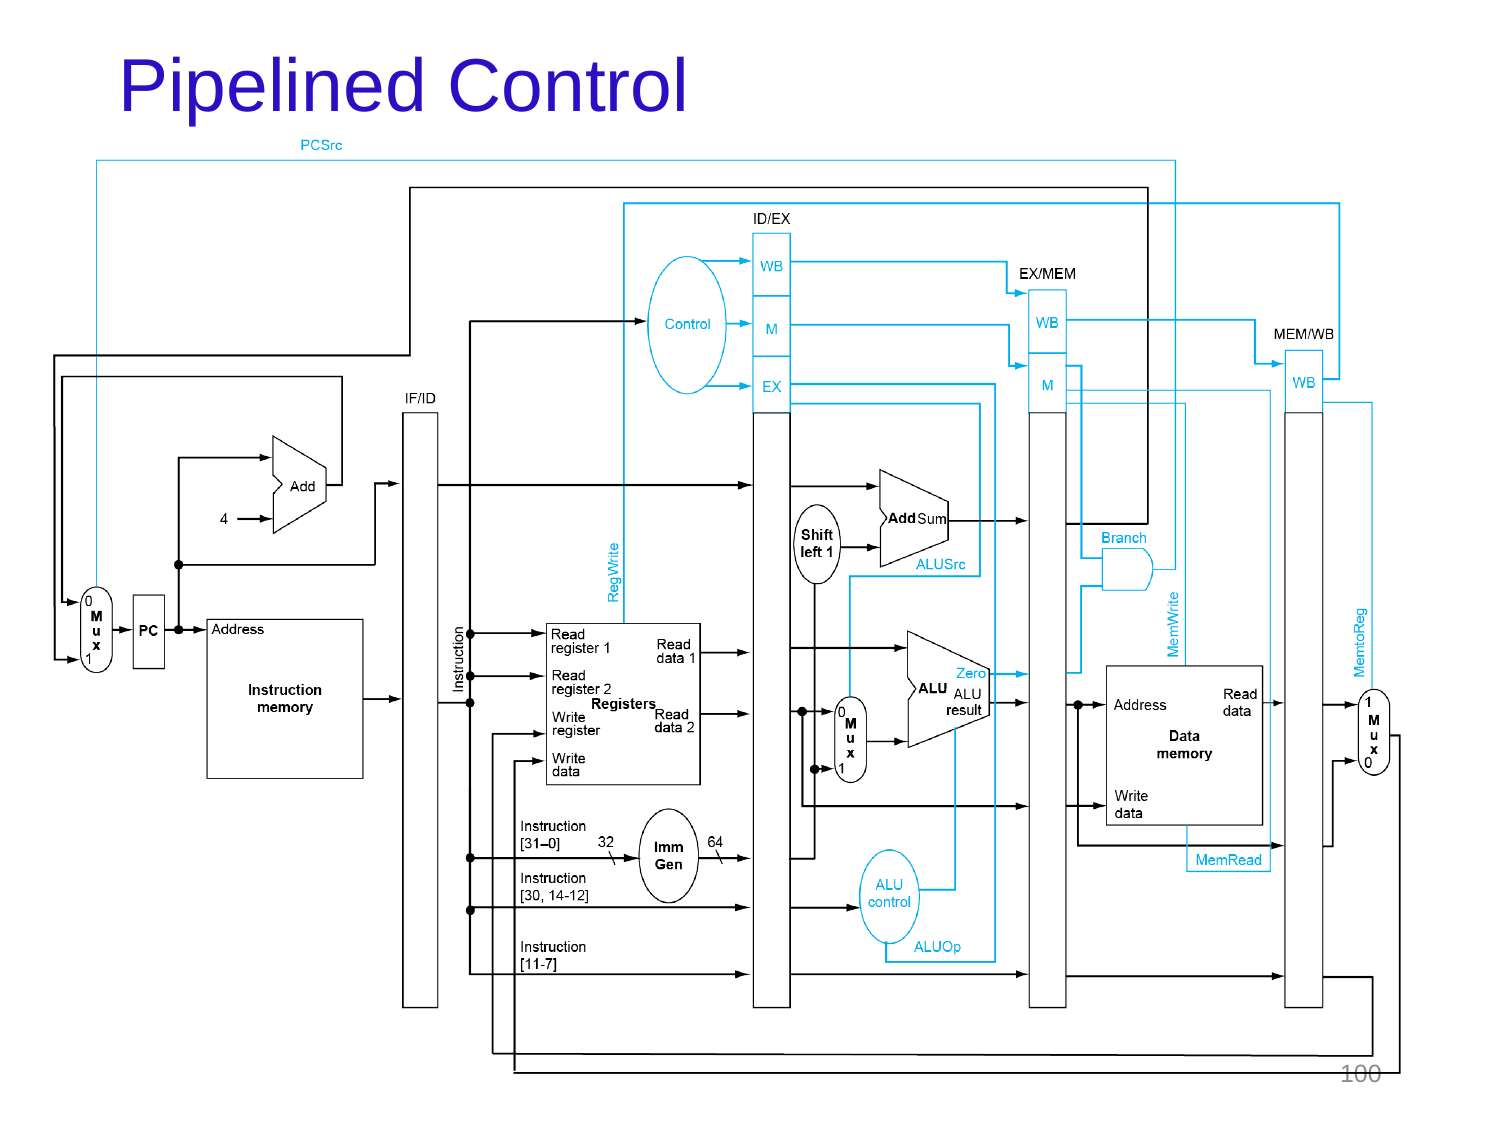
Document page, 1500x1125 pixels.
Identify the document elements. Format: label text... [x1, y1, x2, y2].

picture [53, 137, 1401, 1074]
slide_number 100 [1059, 1074, 1397, 1103]
title Pipelined Control [103, 19, 1397, 137]
